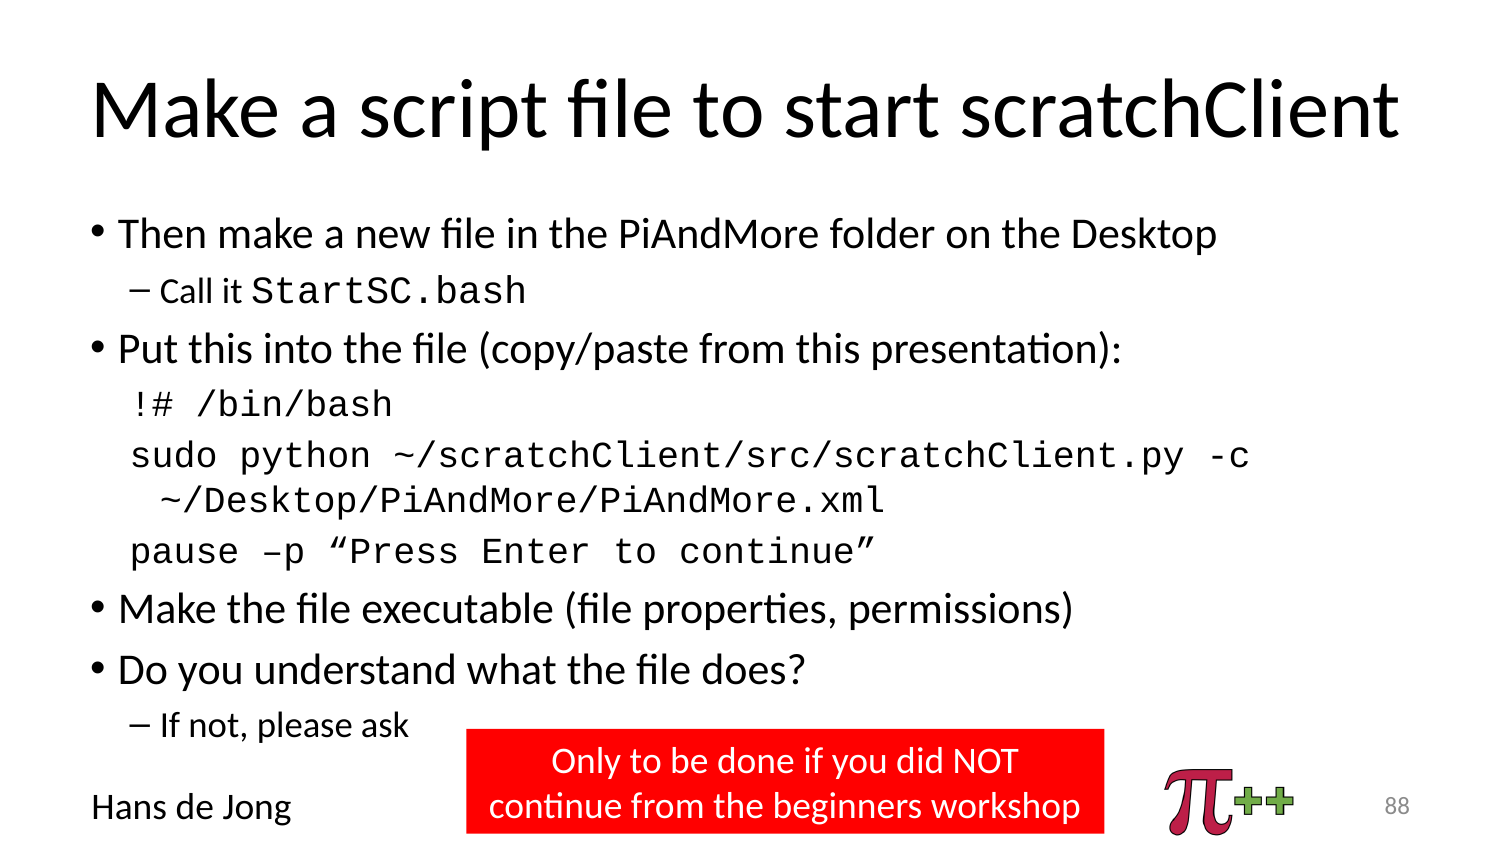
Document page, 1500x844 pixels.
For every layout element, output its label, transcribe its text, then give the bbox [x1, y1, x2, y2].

slide_number 88 [1340, 782, 1425, 827]
title Make a script file to start scratchClient [75, 33, 1425, 175]
list Then make a new file in the PiAndMore folder on the Desktop Call it StartSC.bash Put this into the file (copy/paste from this presentation): !# /bin/bash sudo python ~/scratchClient/src/scratchClient.py -c ~/Desktop/PiAndMore/PiAndMore.xml pause –p “Press Enter to continue” Make the file executable (file properties, permissions) Do you understand what the file does? If not, please ask [75, 196, 1425, 754]
text_box Only to be done if you did NOT continue from the beginners workshop [466, 728, 1105, 834]
picture [1163, 768, 1294, 836]
